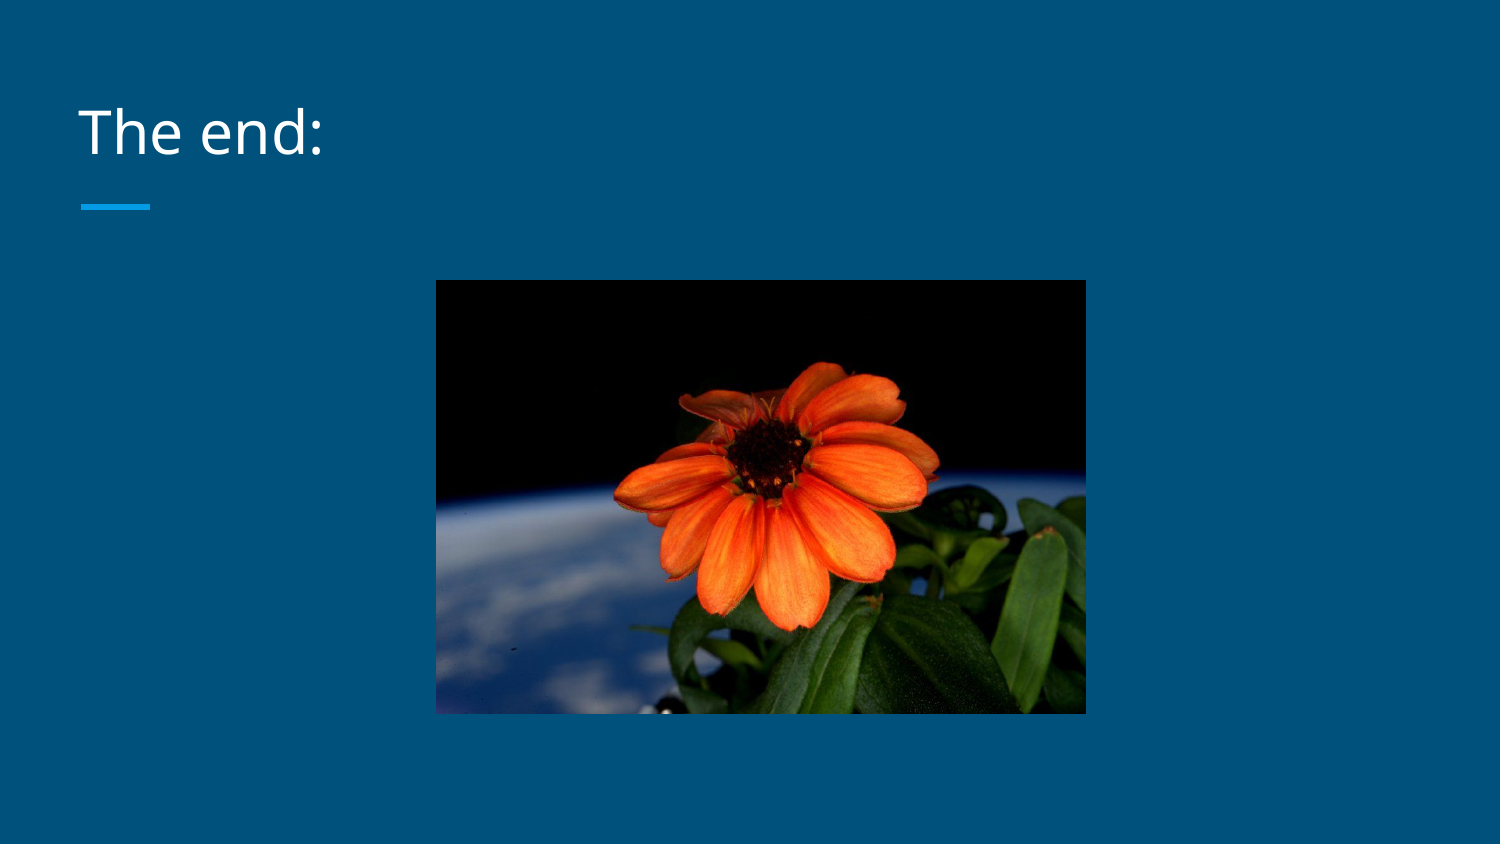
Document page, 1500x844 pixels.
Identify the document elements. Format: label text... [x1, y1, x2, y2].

title The end: [63, 75, 1437, 188]
picture [437, 281, 1085, 713]
